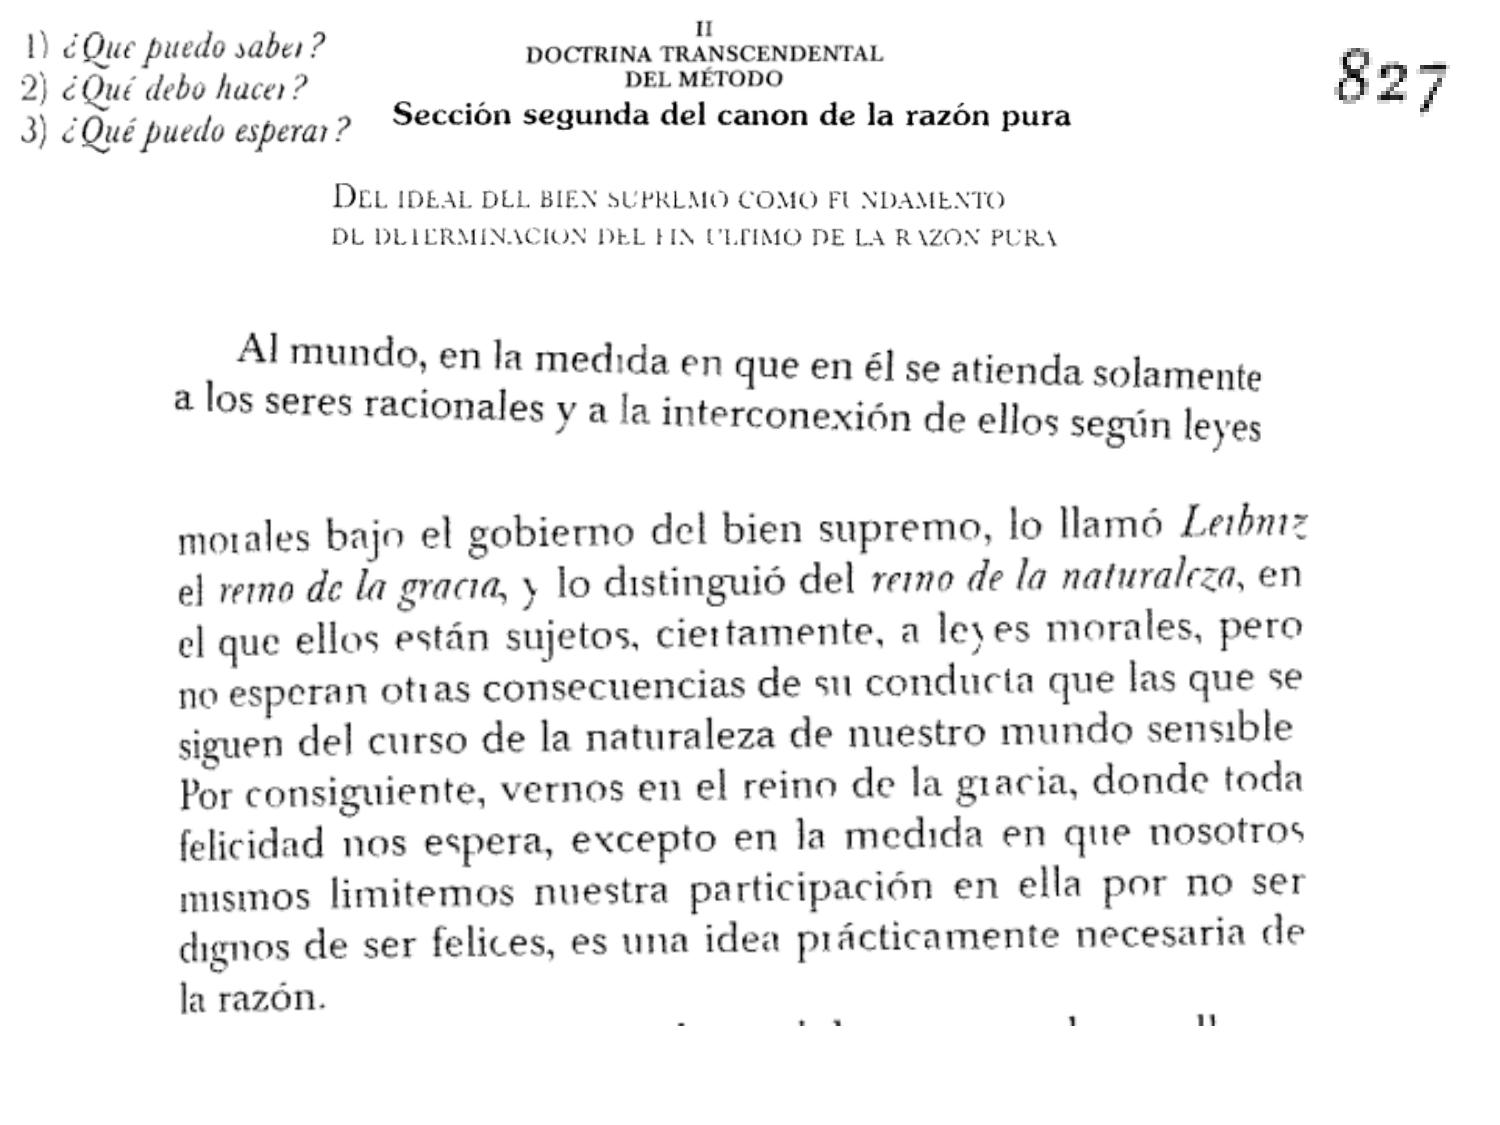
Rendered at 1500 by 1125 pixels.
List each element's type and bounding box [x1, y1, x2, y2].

picture [0, 10, 1109, 264]
picture [159, 325, 1289, 464]
picture [1309, 14, 1485, 144]
picture [162, 491, 1333, 1026]
